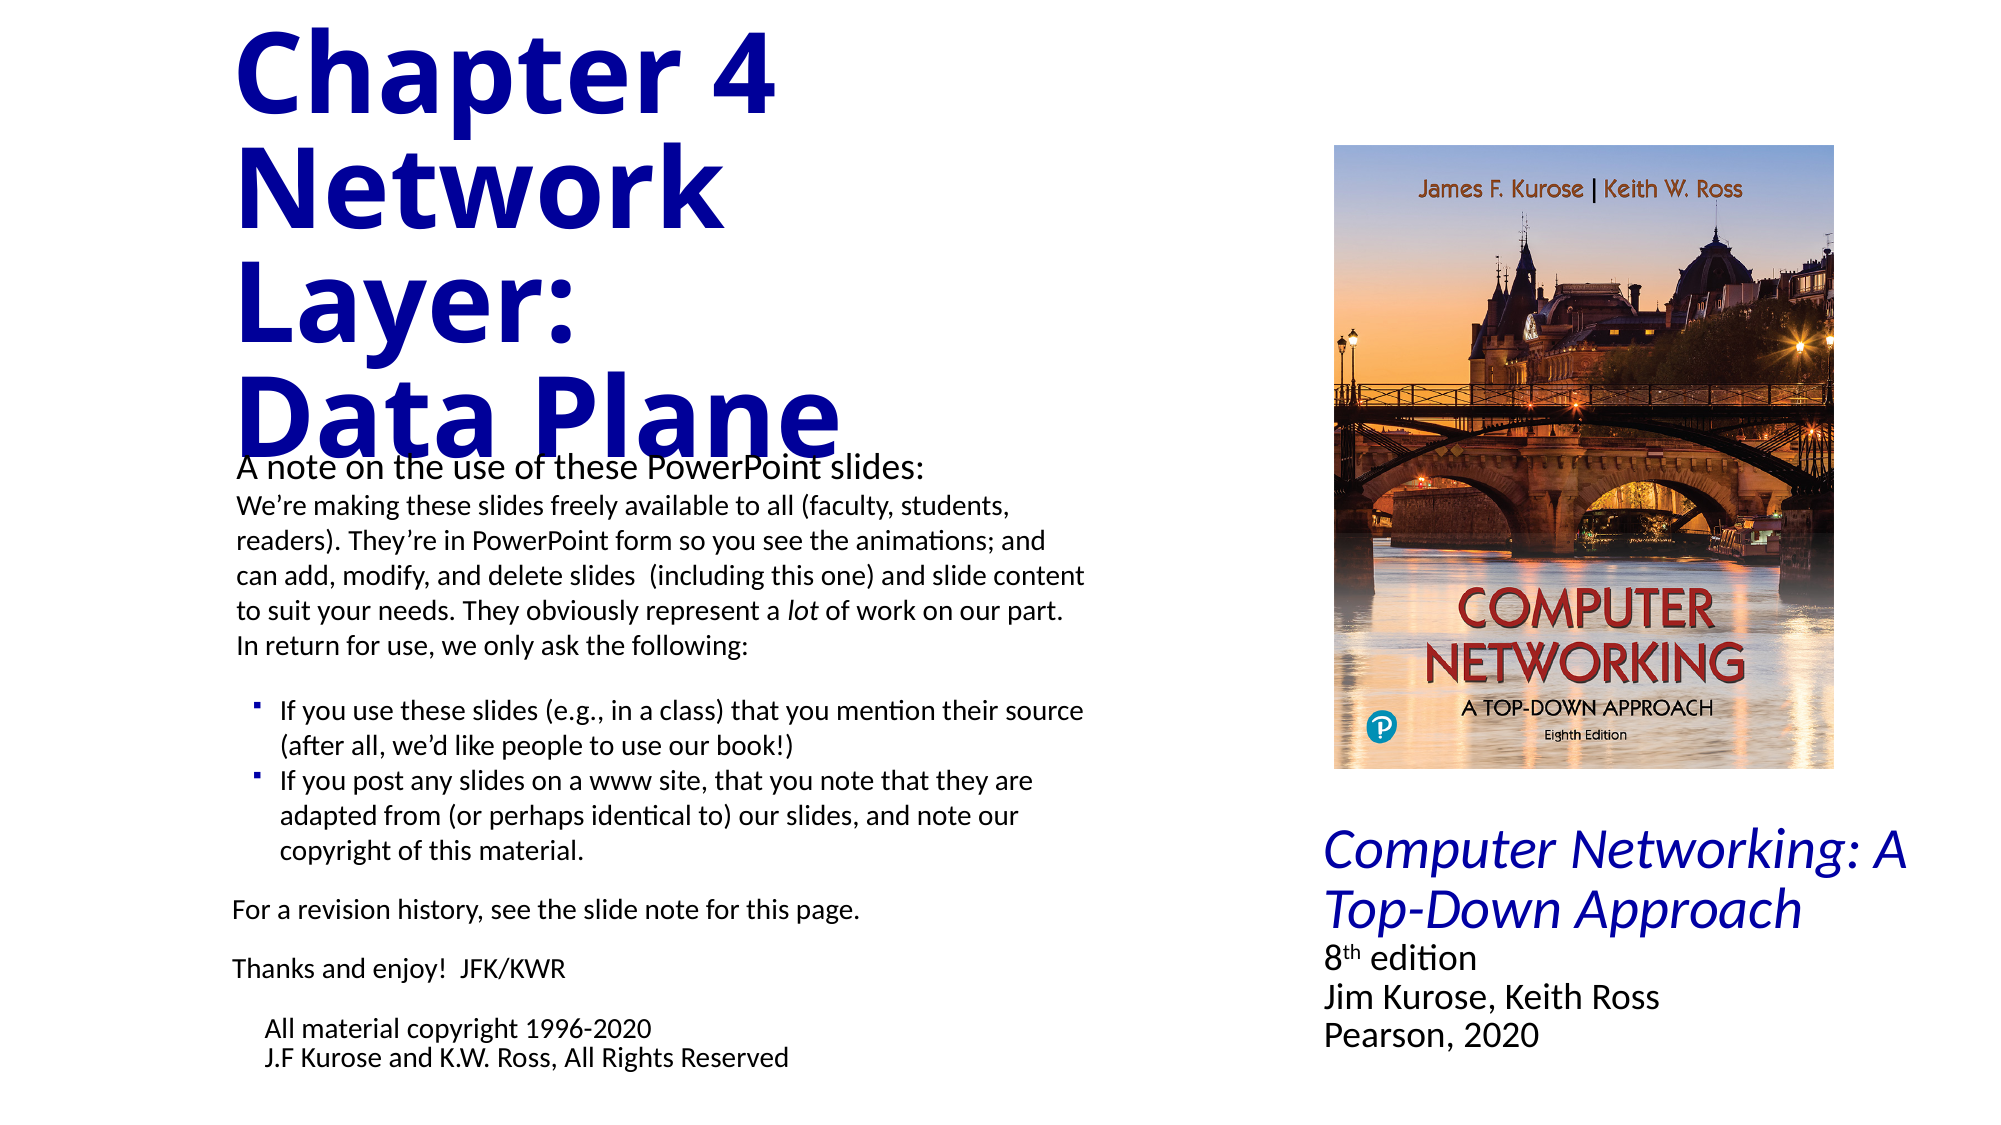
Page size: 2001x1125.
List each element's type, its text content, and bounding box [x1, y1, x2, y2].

picture [1334, 145, 1834, 770]
text_box If you use these slides (e.g., in a class) that you mention their source (after all, we’d like people to use our book!) If you post any slides on a www site, that you note that they are adapted from (or perhaps identical to) our slides, and note our copyright of this material. For a revision history, see the slide note for this page. Thanks and enjoy! JFK/KWR All material copyright 1996-2020 J.F Kurose and K.W. Ross, All Rights Reserved [217, 638, 1100, 1082]
text_box A note on the use of these PowerPoint slides: We’re making these slides freely available to all (faculty, students, readers). They’re in PowerPoint form so you see the animations; and can add, modify, and delete slides (including this one) and slide content to suit your needs. They obviously represent a lot of work on our part. In return for use, we only ask the following: [221, 434, 1104, 699]
text_box Computer Networking: A Top-Down Approach 8th edition Jim Kurose, Keith Ross Pearson, 2020 [1309, 703, 1963, 1125]
text_box Chapter 4 Network Layer: Data Plane [217, 92, 1059, 411]
